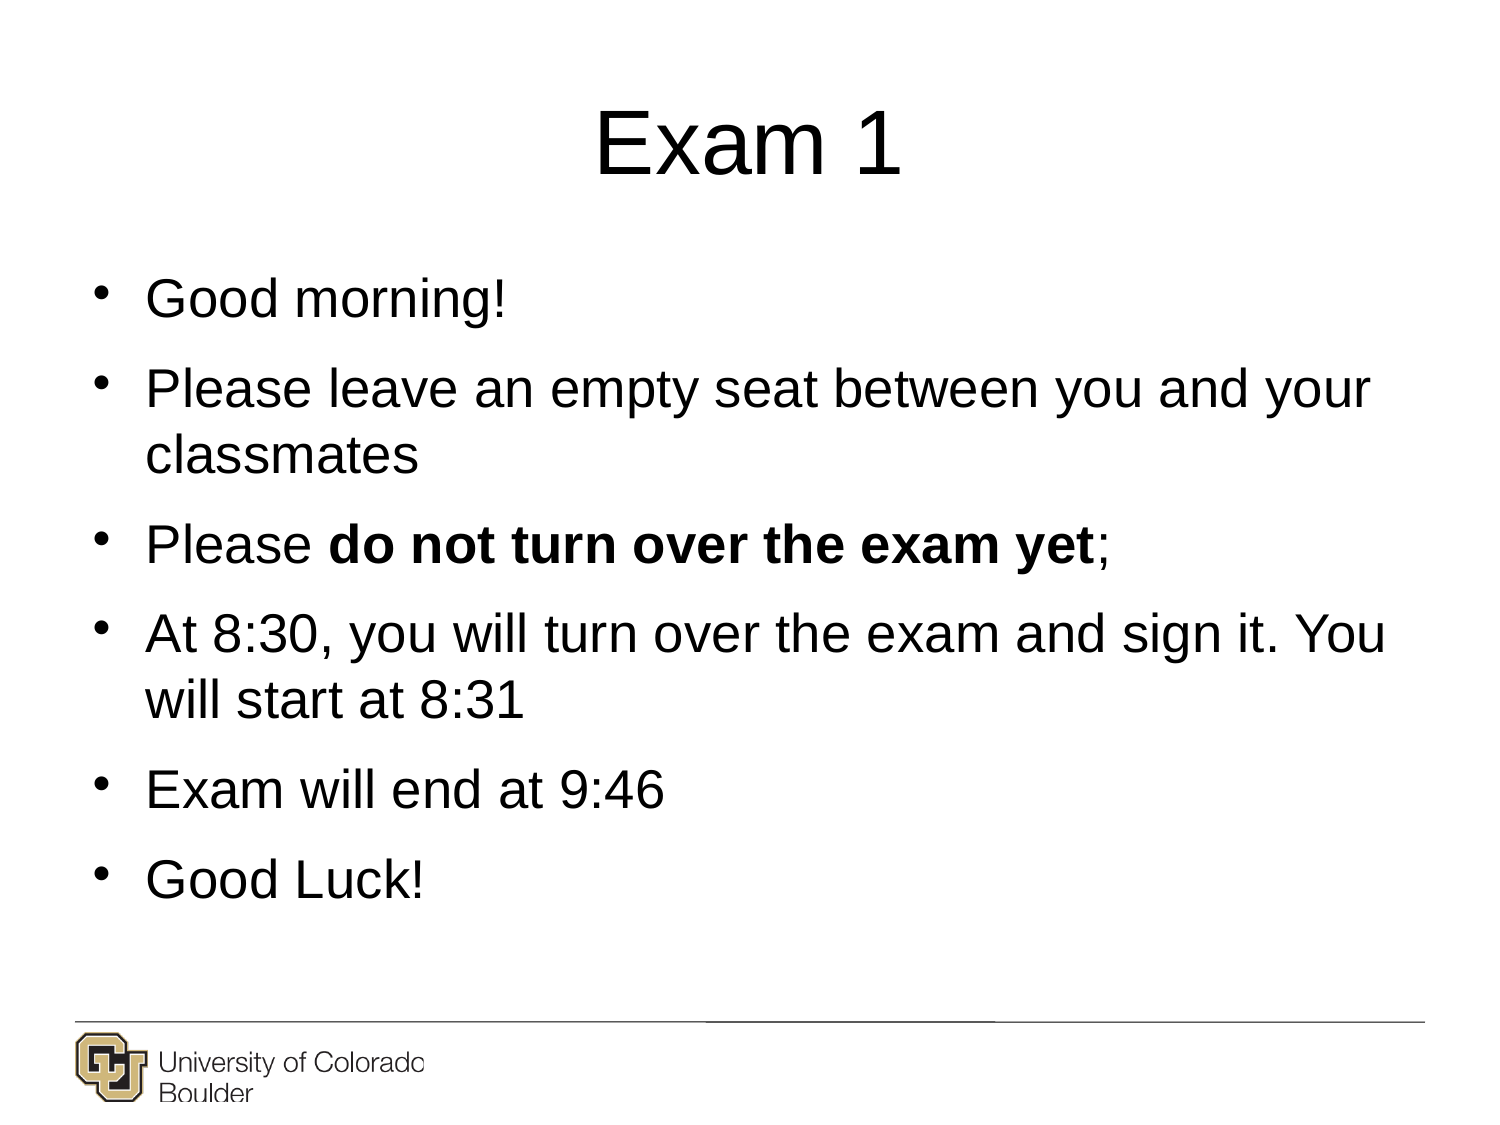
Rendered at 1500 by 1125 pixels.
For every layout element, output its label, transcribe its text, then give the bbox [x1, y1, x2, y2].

title Exam 1 [75, 44, 1424, 232]
list Good morning! Please leave an empty seat between you and your classmates Please do not turn over the exam yet; At 8:30, you will turn over the exam and sign it. You will start at 8:31 Exam will end at 9:46 Good Luck! [75, 263, 1424, 915]
